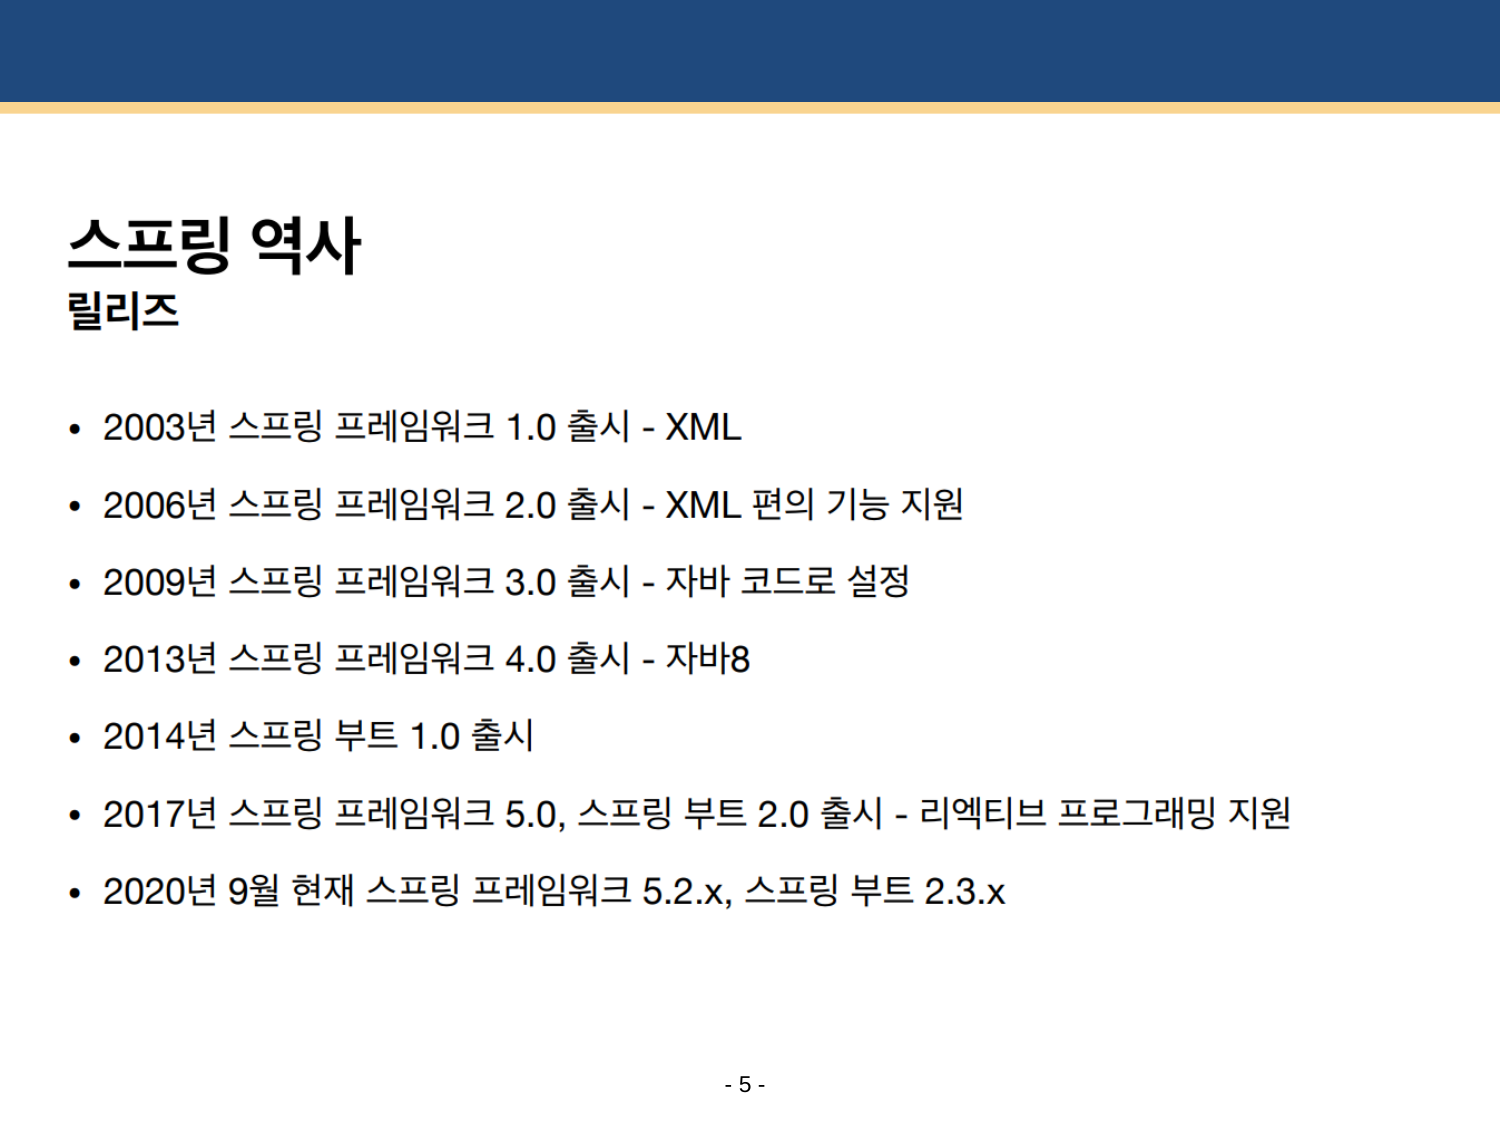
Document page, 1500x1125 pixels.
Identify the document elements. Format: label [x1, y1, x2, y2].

picture [0, 143, 1500, 982]
